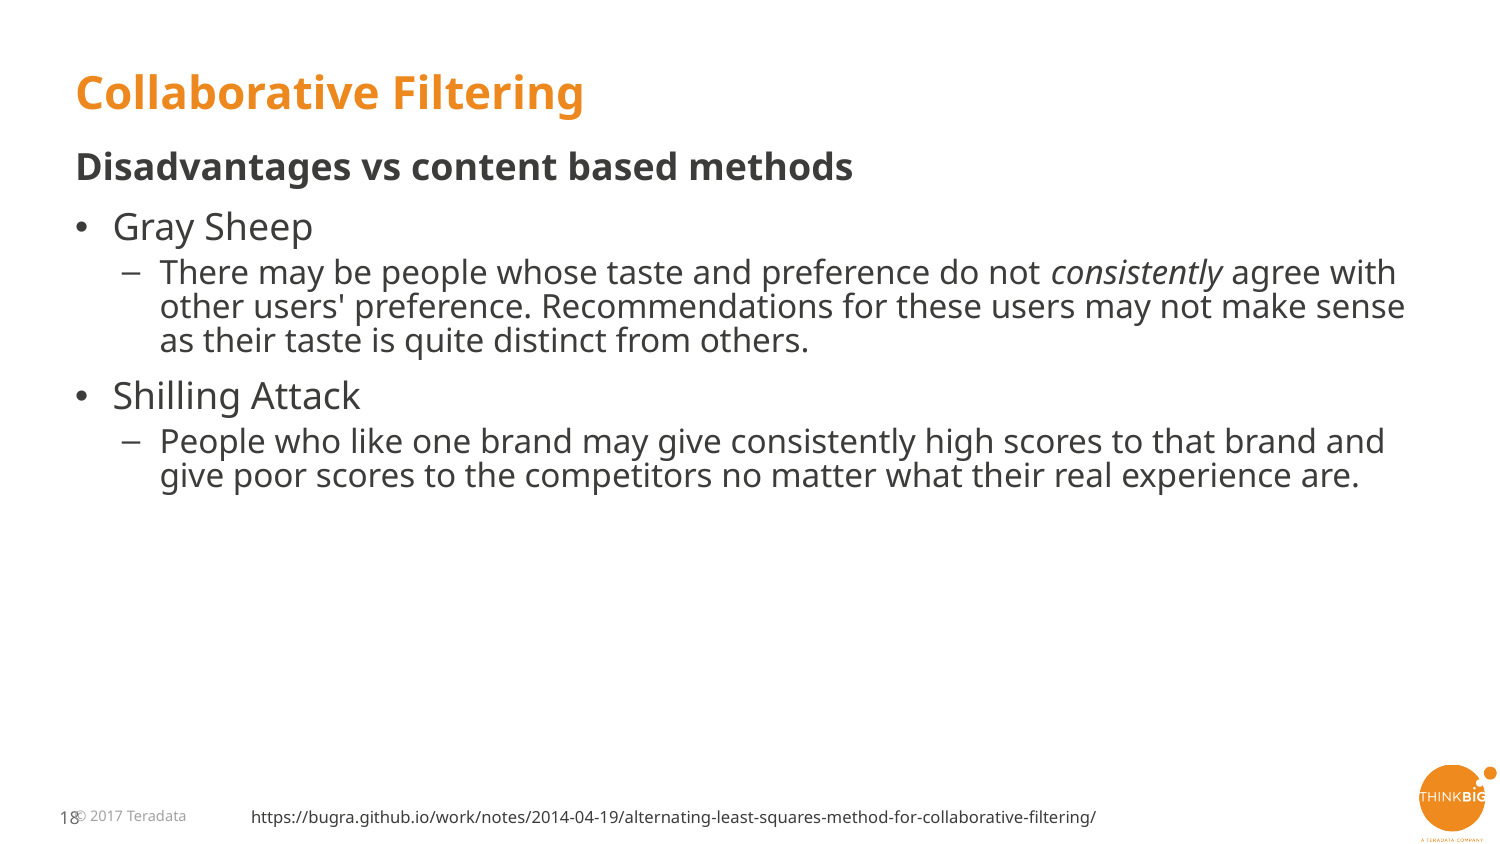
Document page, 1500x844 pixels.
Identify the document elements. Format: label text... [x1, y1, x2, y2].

picture [1419, 765, 1497, 842]
list Disadvantages vs content based methods Gray Sheep There may be people whose taste and preference do not consistently agree with other users' preference. Recommendations for these users may not make sense as their taste is quite distinct from others. Shilling Attack People who like one brand may give consistently high scores to that brand and give poor scores to the competitors no matter what their real experience are. [75, 146, 1425, 748]
slide_number © 2017 Teradata [74, 806, 236, 825]
title Collaborative Filtering [75, 26, 1425, 120]
text_box https://bugra.github.io/work/notes/2014-04-19/alternating-least-squares-method-for-collaborative-filtering/ [236, 799, 1314, 835]
